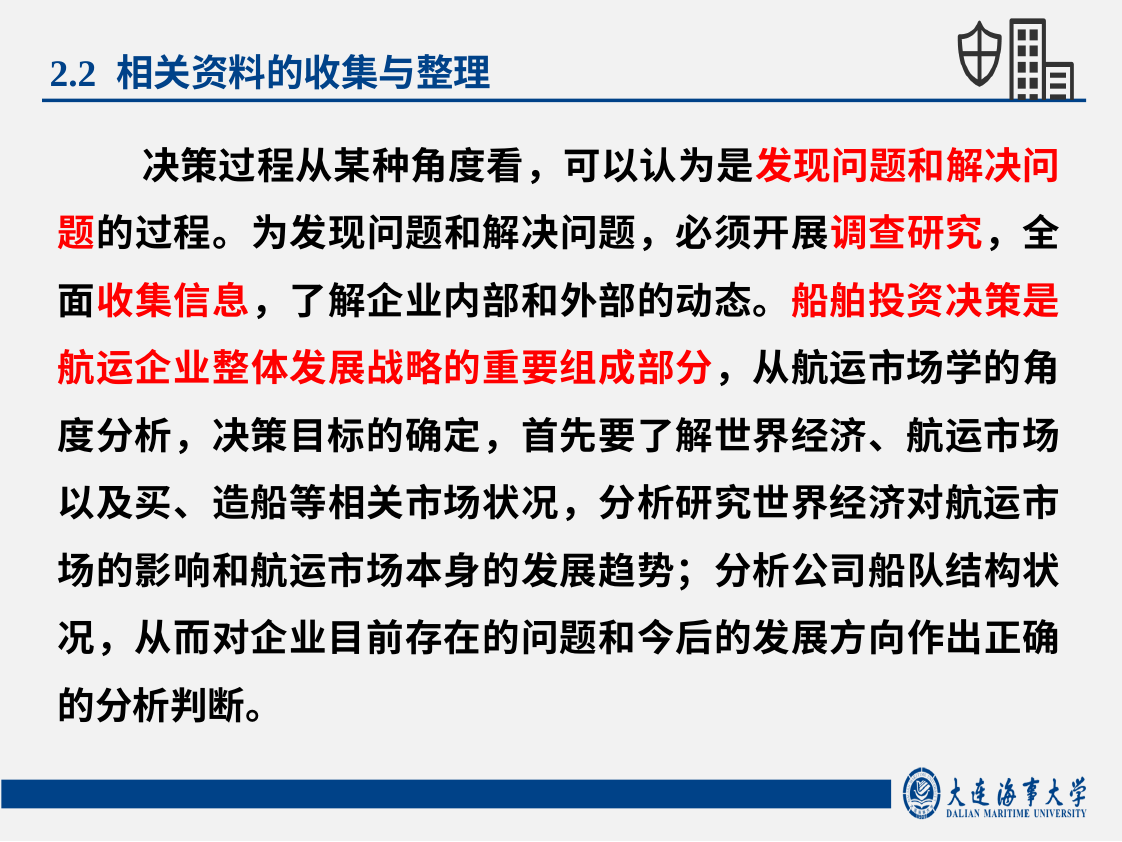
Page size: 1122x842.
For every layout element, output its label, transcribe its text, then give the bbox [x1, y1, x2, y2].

text_box 决策过程从某种角度看，可以认为是发现问题和解决问题的过程。为发现问题和解决问题，必须开展调查研究，全面收集信息，了解企业内部和外部的动态。船舶投资决策是航运企业整体发展战略的重要组成部分，从航运市场学的角度分析，决策目标的确定，首先要了解世界经济、航运市场以及买、造船等相关市场状况，分析研究世界经济对航运市场的影响和航运市场本身的发展趋势；分析公司船队结构状况，从而对企业目前存在的问题和今后的发展方向作出正确的分析判断。 [46, 113, 1072, 733]
picture [957, 18, 1074, 100]
text_box 2.2 相关资料的收集与整理 [38, 30, 514, 102]
picture [902, 767, 1087, 820]
